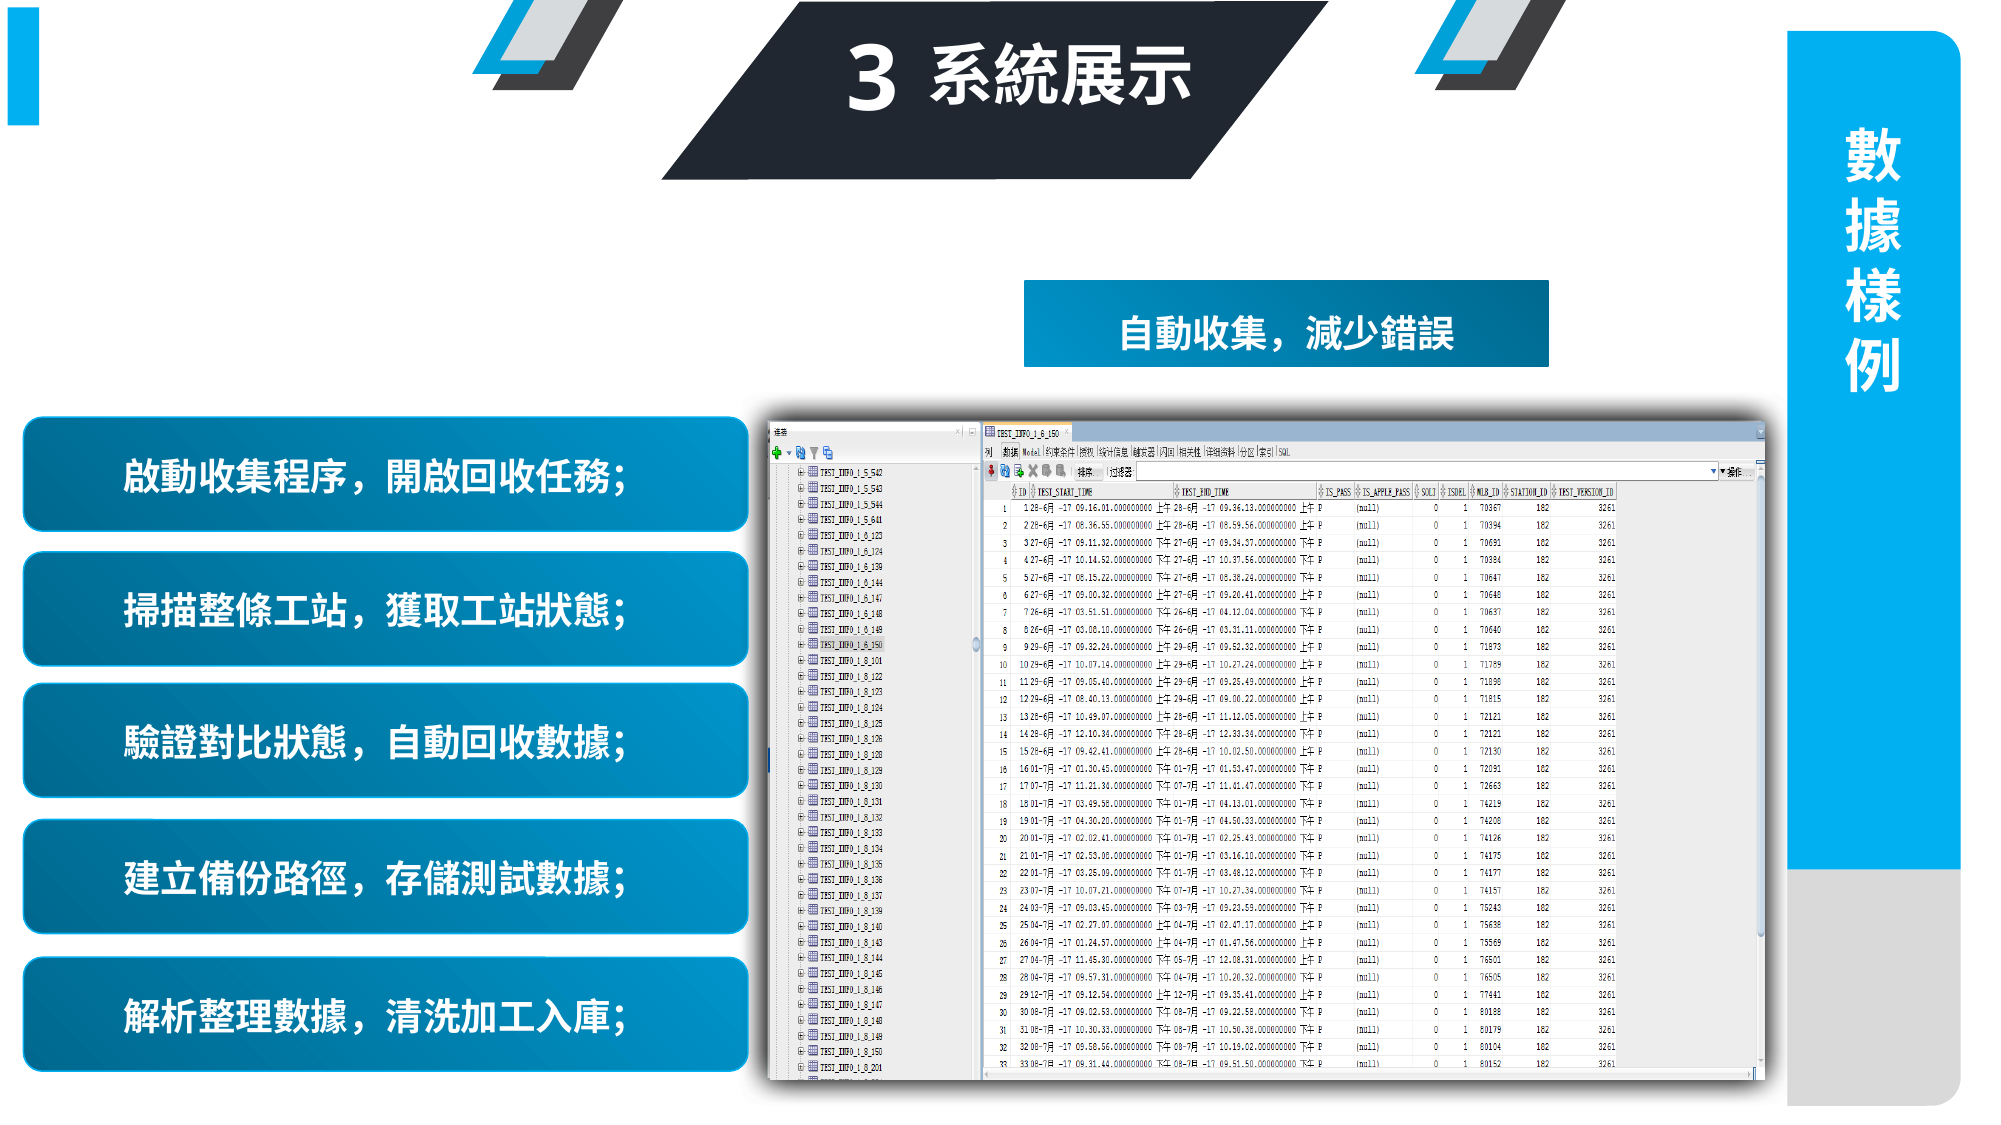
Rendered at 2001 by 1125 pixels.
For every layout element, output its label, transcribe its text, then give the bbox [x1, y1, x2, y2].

text_box [1786, 868, 1962, 1107]
text_box 3 [783, 10, 961, 136]
text_box [661, 1, 1329, 180]
text_box [7, 6, 40, 126]
text_box 建立備份路徑，存儲測試數據； [23, 819, 747, 934]
text_box 啟動收集程序，開啟回收任務； [23, 417, 745, 532]
text_box 掃描整條工站，獲取工站狀態； [23, 551, 744, 666]
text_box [472, 0, 624, 91]
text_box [1414, 0, 1567, 91]
picture [767, 420, 1765, 1080]
text_box 驗證對比狀態，自動回收數據； [23, 683, 744, 798]
text_box 解析整理數據，清洗加工入庫； [23, 957, 747, 1072]
text_box [1786, 29, 1962, 868]
text_box 數據樣例 [1806, 111, 1942, 407]
text_box 系統展示 [961, 26, 1210, 121]
text_box 自動收集，減少錯誤 [1024, 280, 1549, 367]
